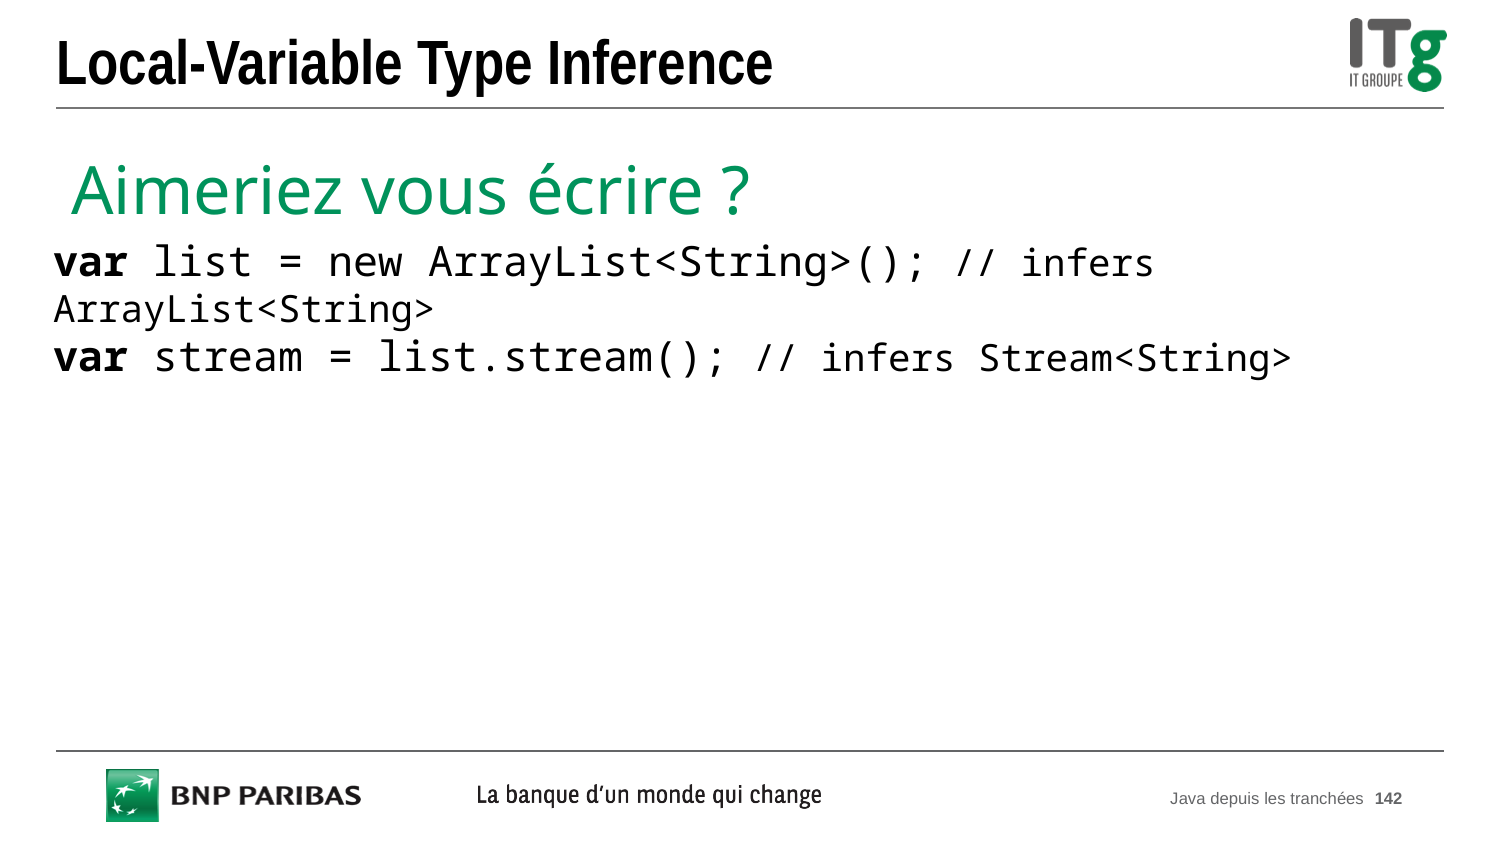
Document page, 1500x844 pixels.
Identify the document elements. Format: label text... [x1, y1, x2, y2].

picture [478, 784, 821, 809]
list Aimeriez vous écrire ? [56, 139, 1444, 729]
picture [106, 769, 361, 822]
slide_number 142 [1372, 786, 1403, 810]
title Local-Variable Type Inference [56, 14, 1444, 106]
text_box var list = new ArrayList<String>(); // infers ArrayList<String> var stream = list.stream(); // infers Stream<String> [53, 227, 1436, 388]
footer Java depuis les tranchées [1033, 786, 1365, 810]
